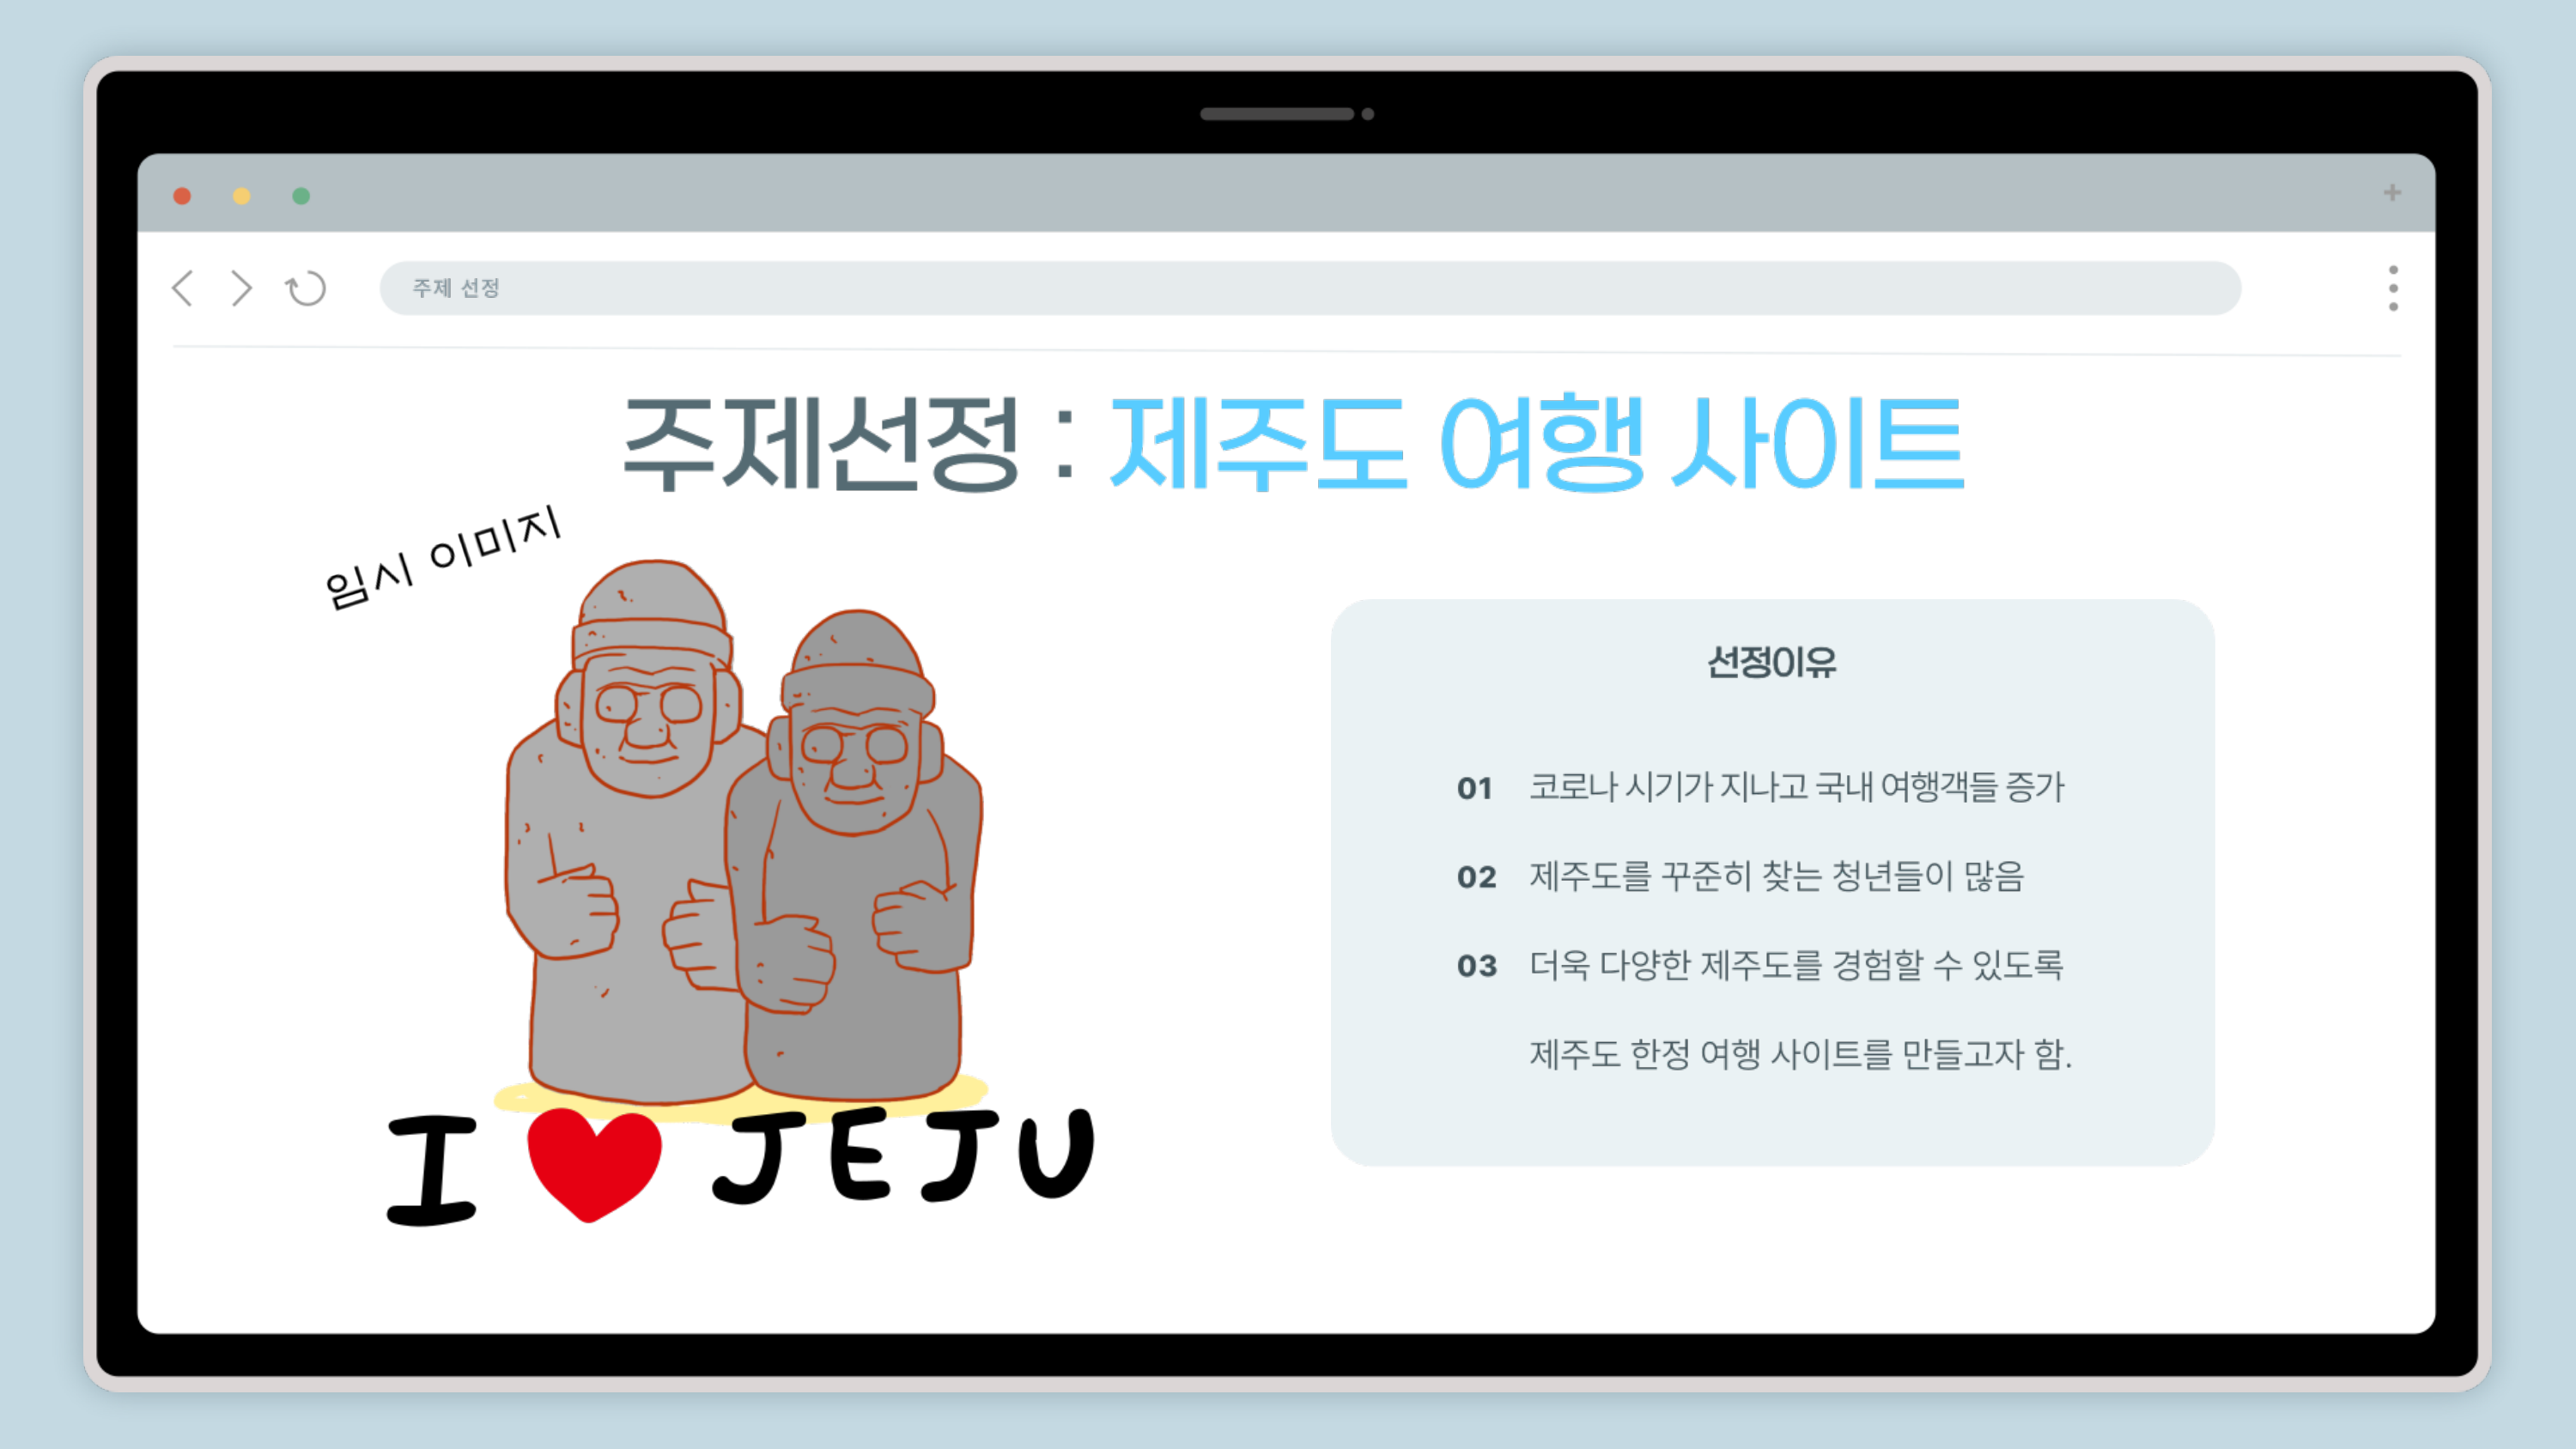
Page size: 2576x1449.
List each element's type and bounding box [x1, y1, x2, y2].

text_box [493, 559, 989, 736]
picture [263, 336, 2119, 631]
picture [1618, 625, 1910, 718]
picture [404, 265, 519, 324]
text_box [1456, 763, 2090, 1082]
picture [0, 0, 2576, 1449]
text_box [331, 737, 1151, 1449]
text_box [83, 55, 2493, 1393]
text_box [1331, 599, 2216, 1167]
